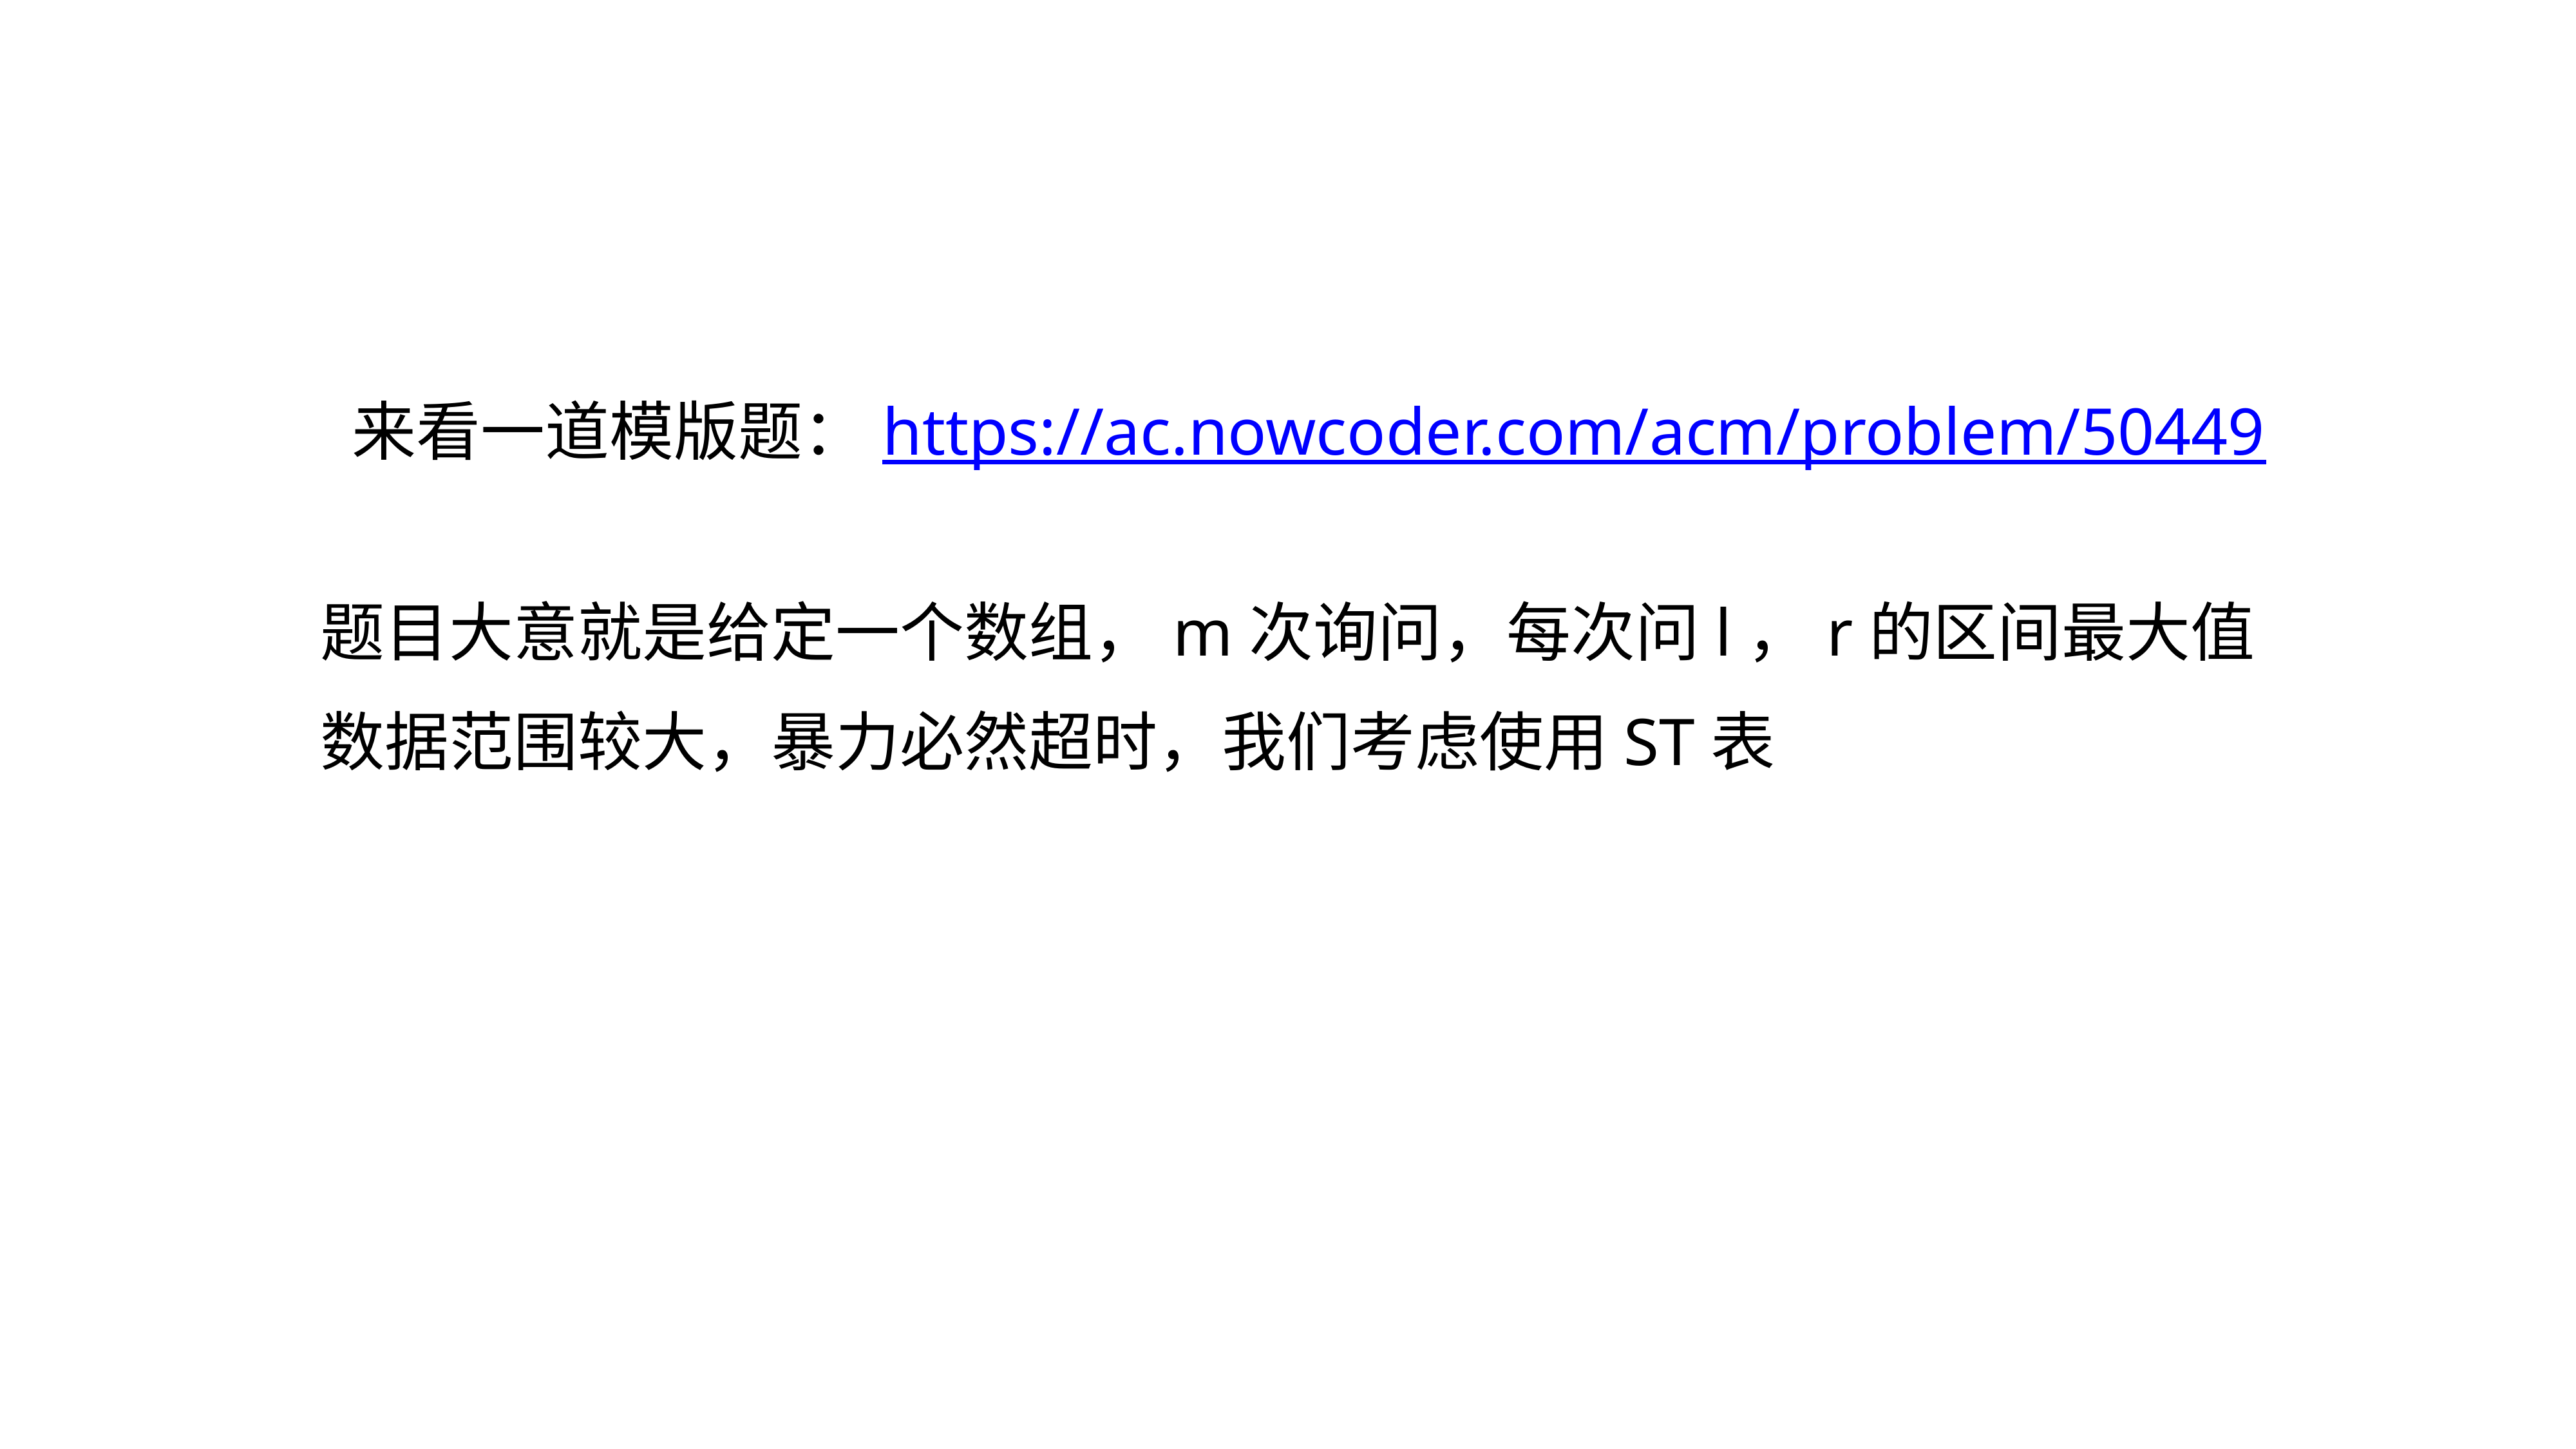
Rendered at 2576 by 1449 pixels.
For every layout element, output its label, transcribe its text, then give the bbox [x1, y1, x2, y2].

text_box 来看一道模版题：https://ac.nowcoder.com/acm/problem/50449 [346, 384, 2272, 484]
text_box 题目大意就是给定一个数组，m次询问，每次问l，r的区间最大值 数据范围较大，暴力必然超时，我们考虑使用ST表 [315, 586, 2261, 784]
